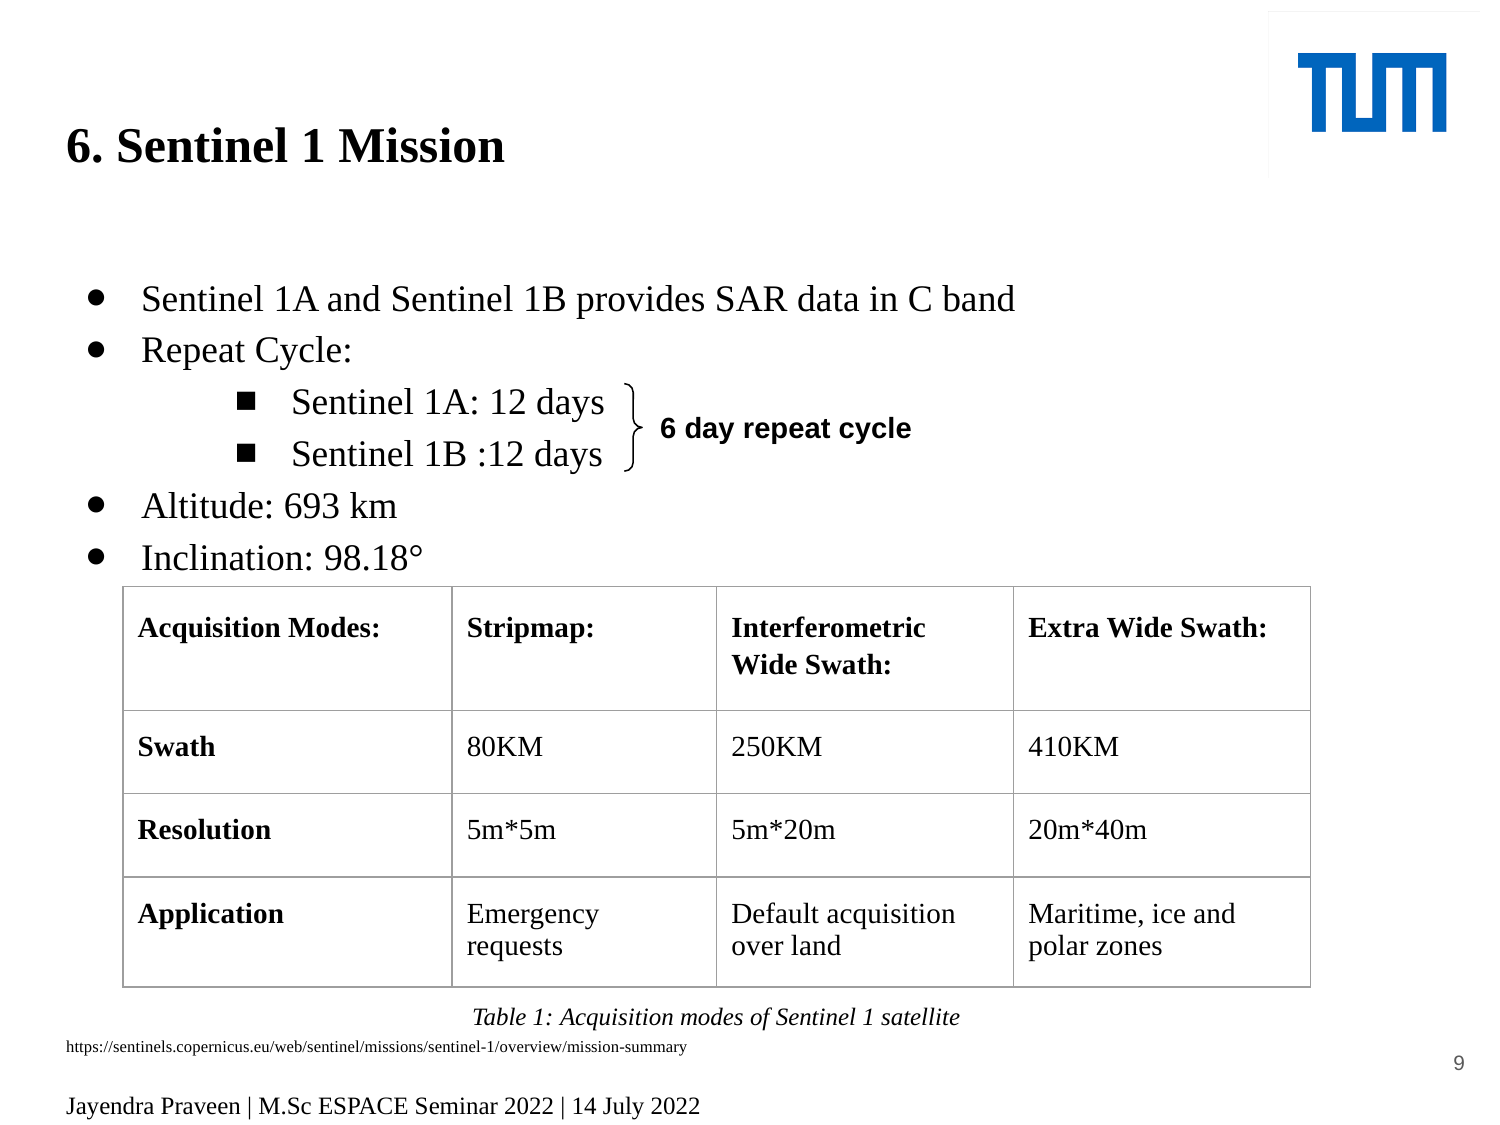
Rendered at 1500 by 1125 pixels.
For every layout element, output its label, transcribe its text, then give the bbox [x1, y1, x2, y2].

table_cell Maritime, ice and polar zones [1014, 878, 1310, 986]
text_box https://sentinels.copernicus.eu/web/sentinel/missions/sentinel-1/overview/mission-summary [51, 1025, 1394, 1066]
table_cell Swath [124, 711, 451, 793]
table_cell 80KM [453, 711, 716, 793]
text_box 6 day repeat cycle [644, 394, 1014, 460]
table_header Stripmap: [453, 587, 716, 710]
picture [1268, 11, 1480, 178]
table_cell 5m*20m [717, 794, 1013, 876]
table_cell 5m*5m [453, 794, 716, 876]
table_cell Default acquisition over land [717, 878, 1013, 986]
table_cell 250KM [717, 711, 1013, 793]
table_header Interferometric Wide Swath: [717, 587, 1013, 710]
slide_number 9 [1389, 1019, 1480, 1106]
table_header Acquisition Modes: [124, 587, 451, 710]
table_cell 20m*40m [1014, 794, 1310, 876]
title 6. Sentinel 1 Mission [51, 97, 1449, 223]
list Sentinel 1A and Sentinel 1B provides SAR data in C band Repeat Cycle: Sentinel 1A: 12 days Sentinel 1B :12 days Altitude: 693 km Inclination: 98.18° [51, 252, 1449, 1000]
table_cell Emergency requests [453, 878, 716, 986]
table_header Extra Wide Swath: [1014, 587, 1310, 710]
table_cell Resolution [124, 794, 451, 876]
text_box [624, 383, 643, 472]
text_box Table 1: Acquisition modes of Sentinel 1 satellite [457, 992, 976, 1038]
table_cell 410KM [1014, 711, 1310, 793]
table_cell Application [124, 878, 451, 986]
